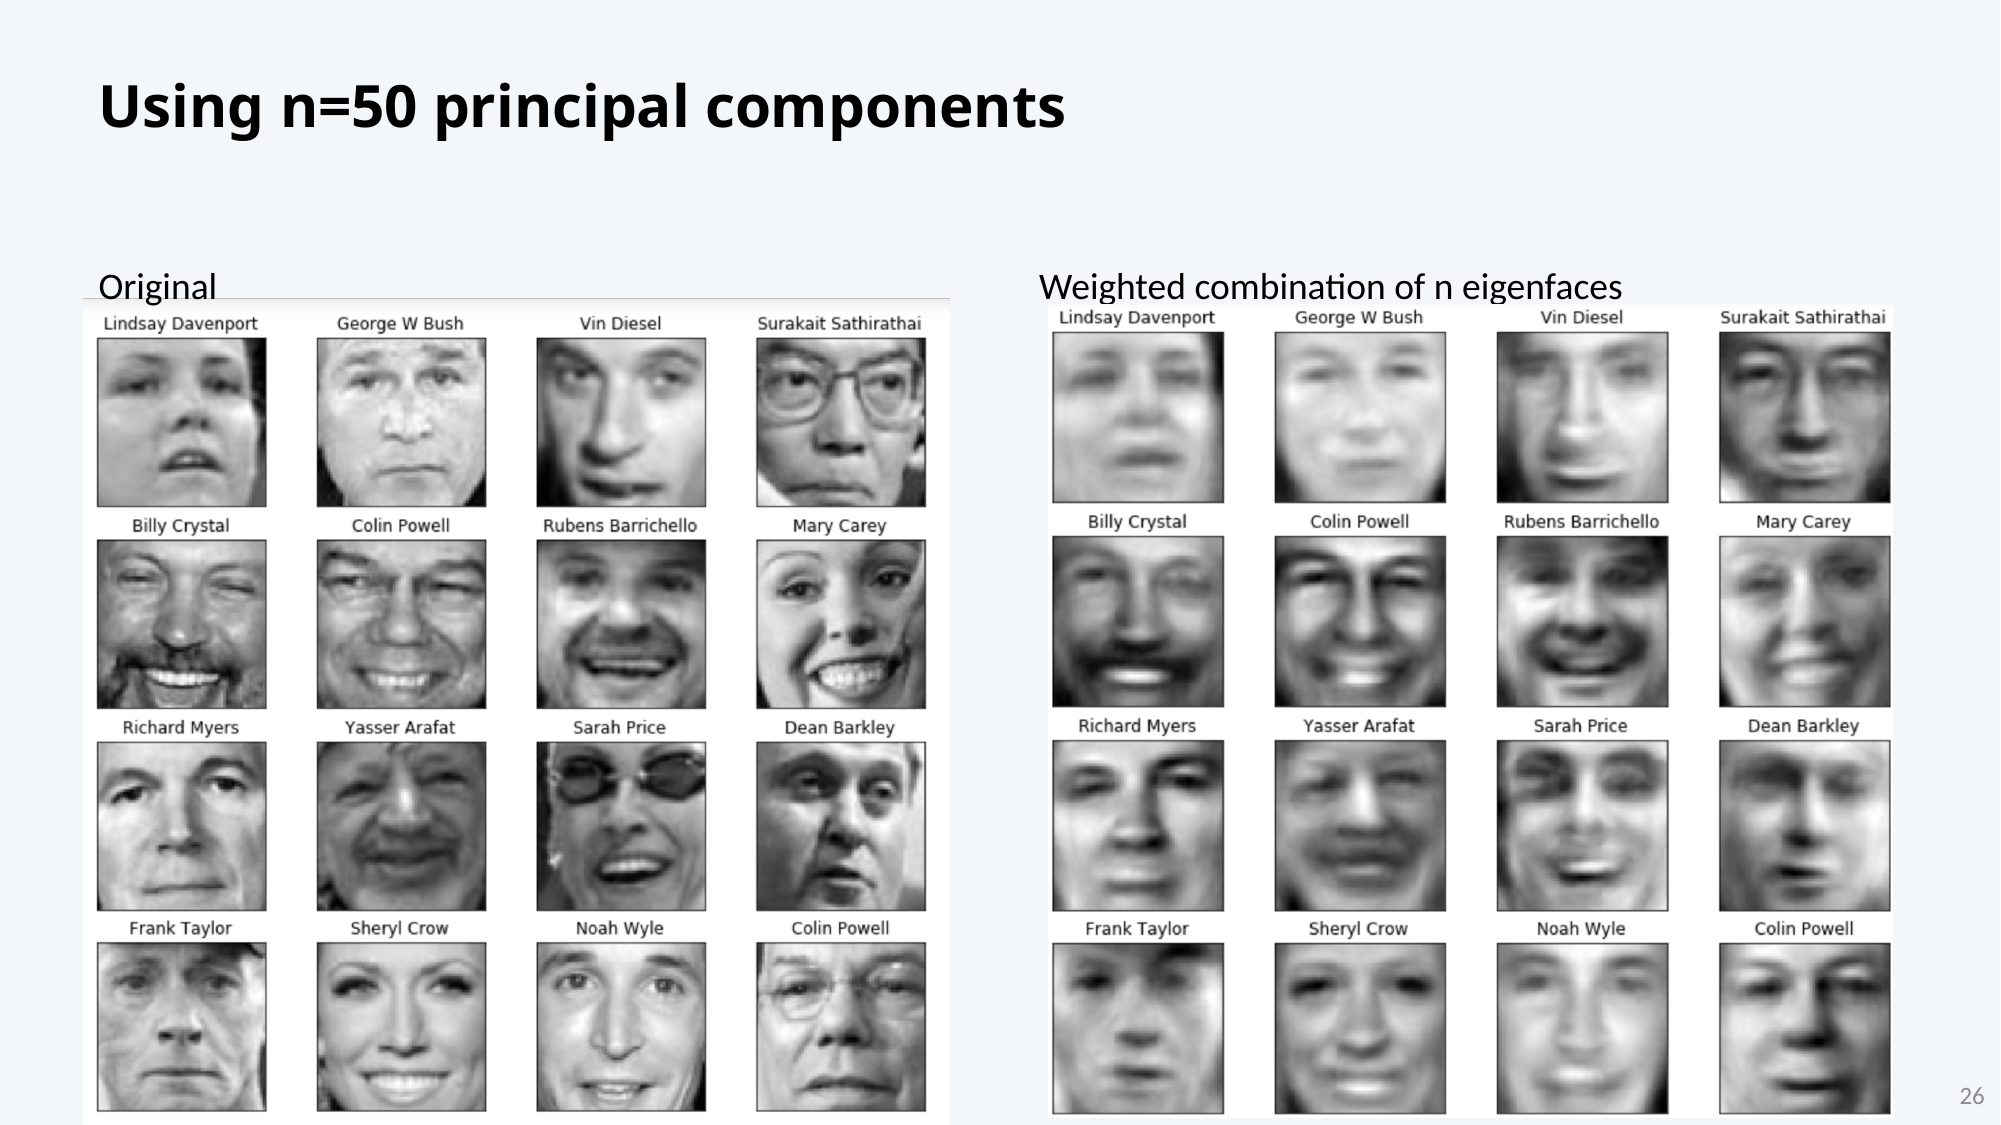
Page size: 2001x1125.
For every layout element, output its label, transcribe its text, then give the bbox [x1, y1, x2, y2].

title Using n=50 principal components [83, 0, 1809, 218]
slide_number 26 [1550, 1065, 2000, 1125]
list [83, 298, 950, 1125]
text_box Original Weighted combination of n eigenfaces [83, 255, 1896, 315]
picture [1048, 304, 1893, 1118]
